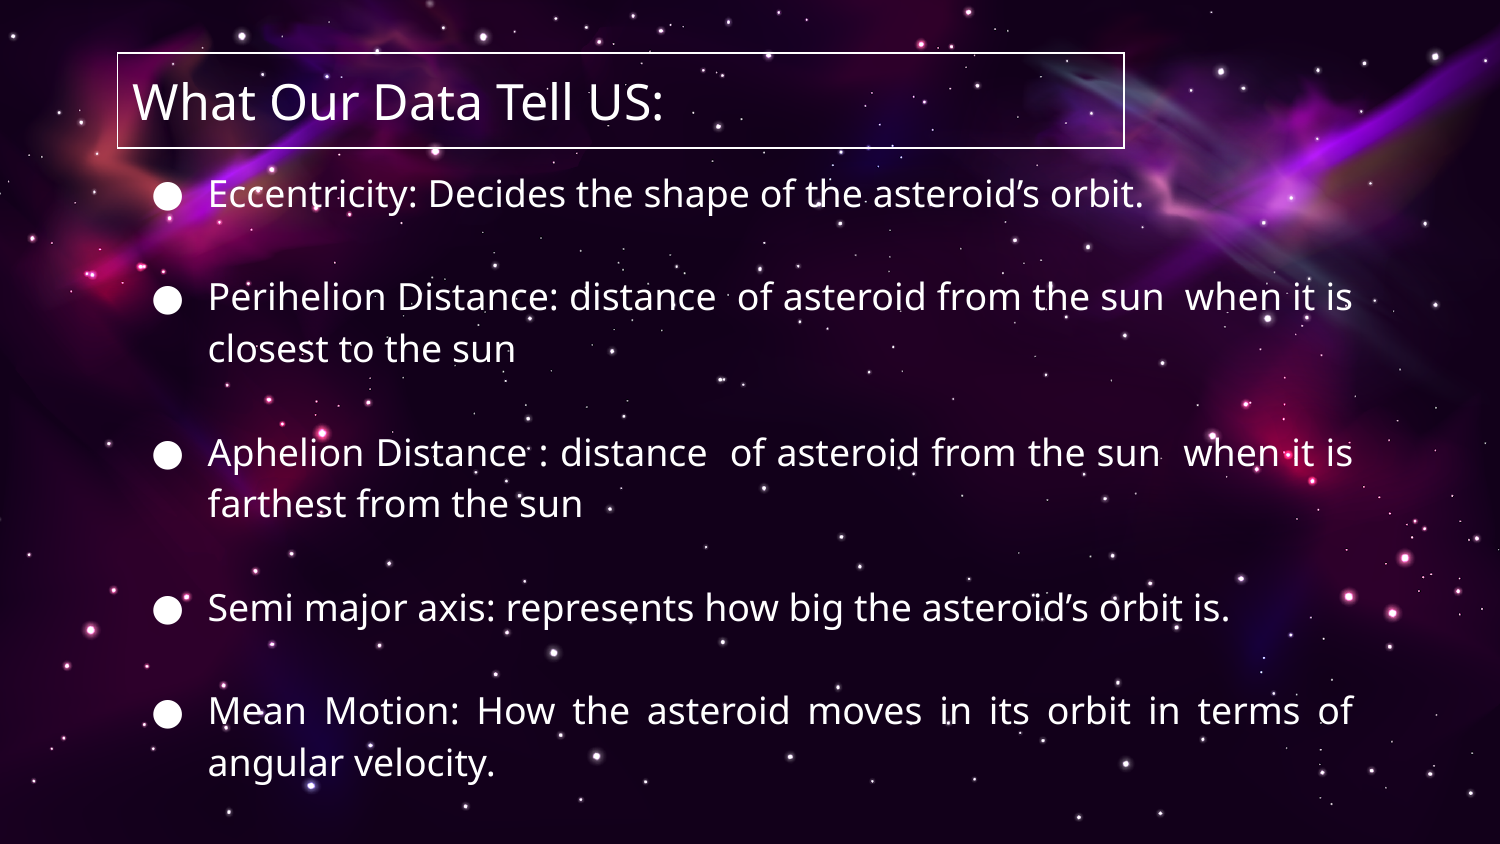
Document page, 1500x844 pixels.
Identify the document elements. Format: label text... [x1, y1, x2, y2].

list Eccentricity: Decides the shape of the asteroid’s orbit. Perihelion Distance: distance of asteroid from the sun when it is closest to the sun Aphelion Distance : distance of asteroid from the sun when it is farthest from the sun Semi major axis: represents how big the asteroid’s orbit is. Mean Motion: How the asteroid moves in its orbit in terms of angular velocity. [117, 148, 1370, 829]
picture [0, 0, 1500, 844]
title What Our Data Tell US: [117, 52, 1125, 149]
